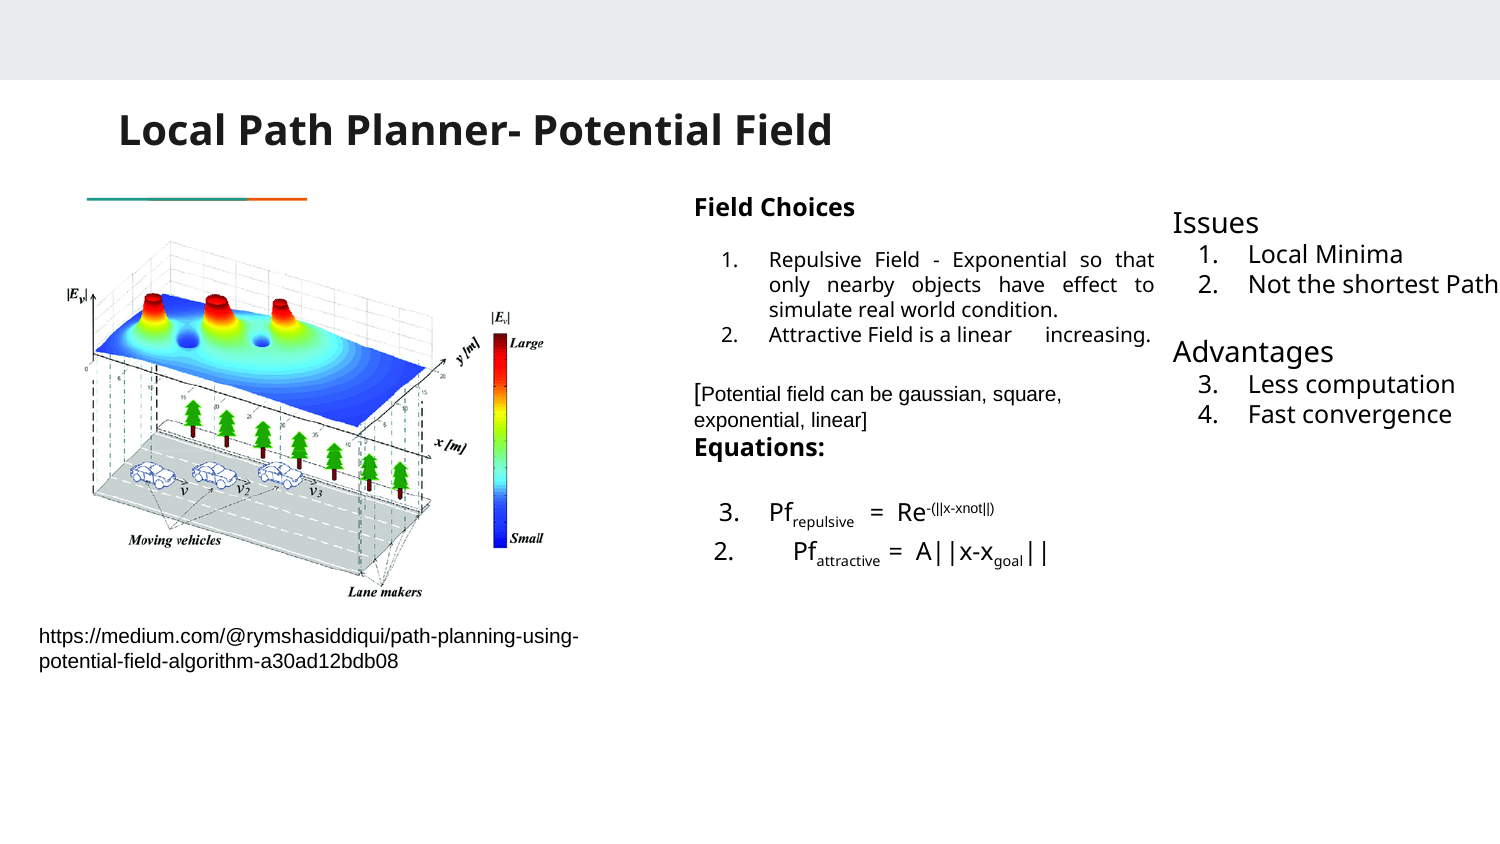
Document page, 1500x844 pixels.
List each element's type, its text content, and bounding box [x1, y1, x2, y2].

text_box Field Choices Repulsive Field - Exponential so that only nearby objects have effect to simulate real world condition. Attractive Field is a linear increasing. [Potential field can be gaussian, square, exponential, linear] Equations: Pfrepulsive = Re-(||x-xnot||) 2. Pfattractive = A||x-xgoal|| [679, 176, 1170, 615]
title Local Path Planner- Potential Field [102, 88, 1365, 177]
text_box https://medium.com/@rymshasiddiqui/path-planning-using-potential-field-algorithm-a30ad12bdb08 [24, 607, 615, 652]
text_box Issues Local Minima Not the shortest Path Advantages Less computation Fast convergence [1157, 188, 1500, 268]
picture [49, 236, 551, 608]
